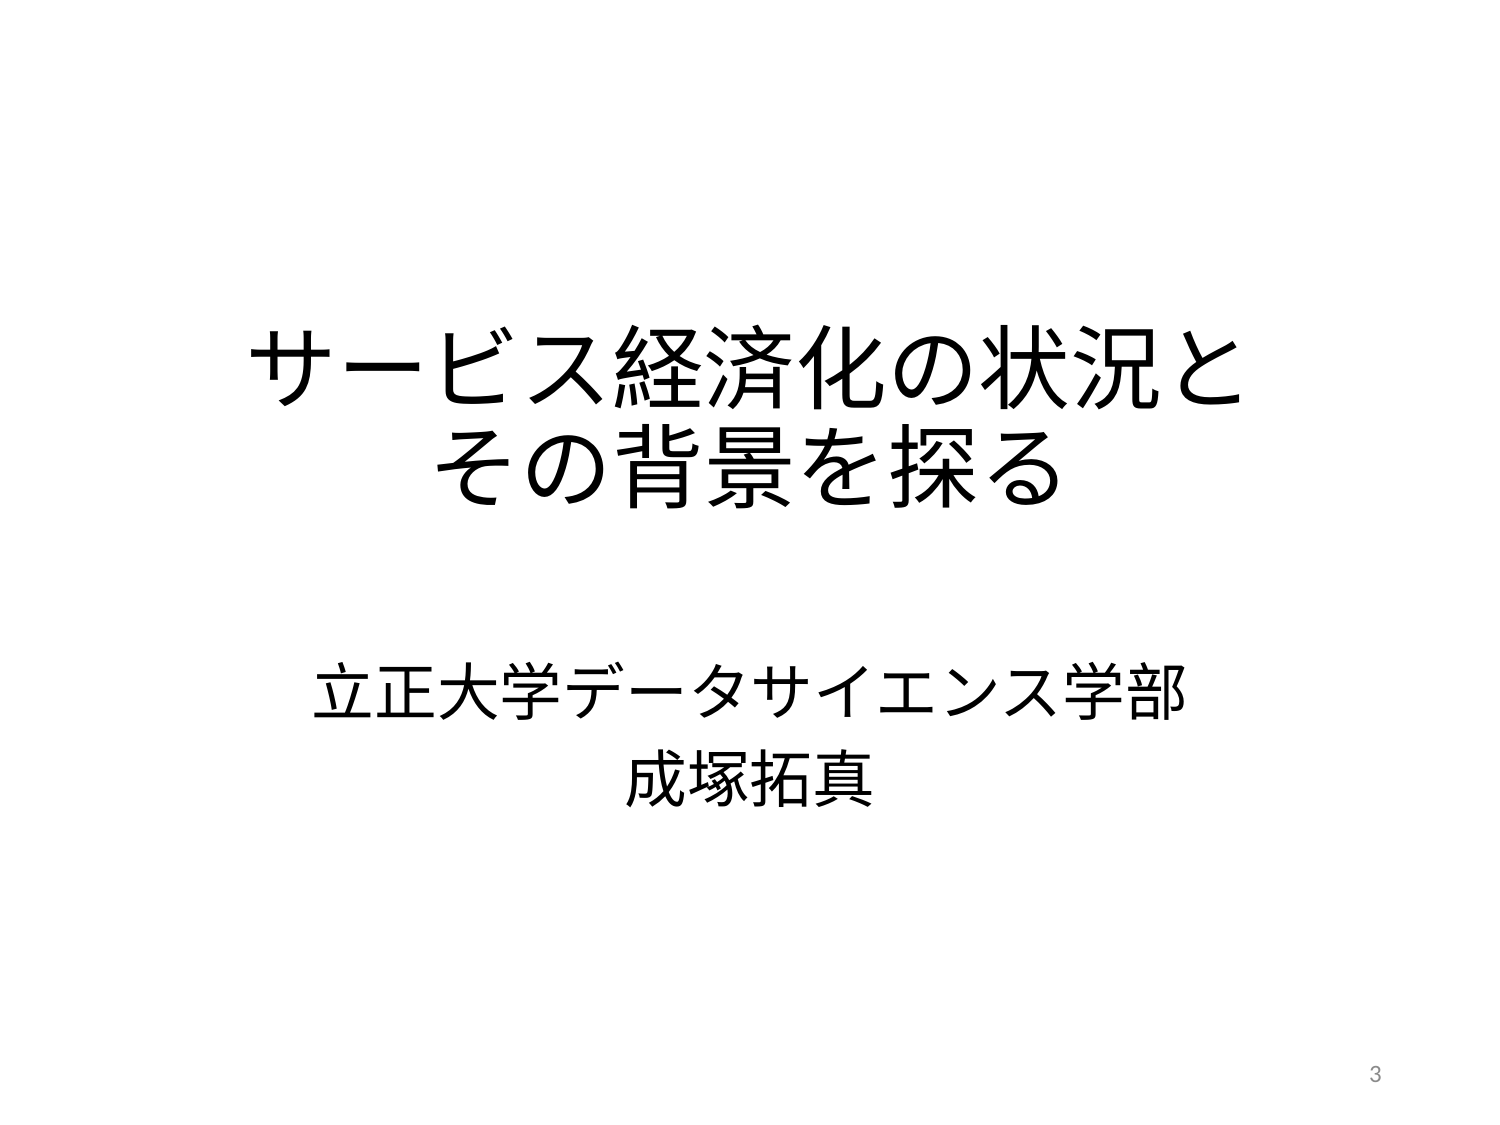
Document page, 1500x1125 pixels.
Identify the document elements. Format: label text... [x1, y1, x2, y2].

slide_number 3 [1059, 1042, 1397, 1103]
subtitle 立正大学データサイエンス学部 成塚拓真 [187, 653, 1313, 825]
title サービス経済化の状況と その背景を探る [112, 268, 1388, 576]
